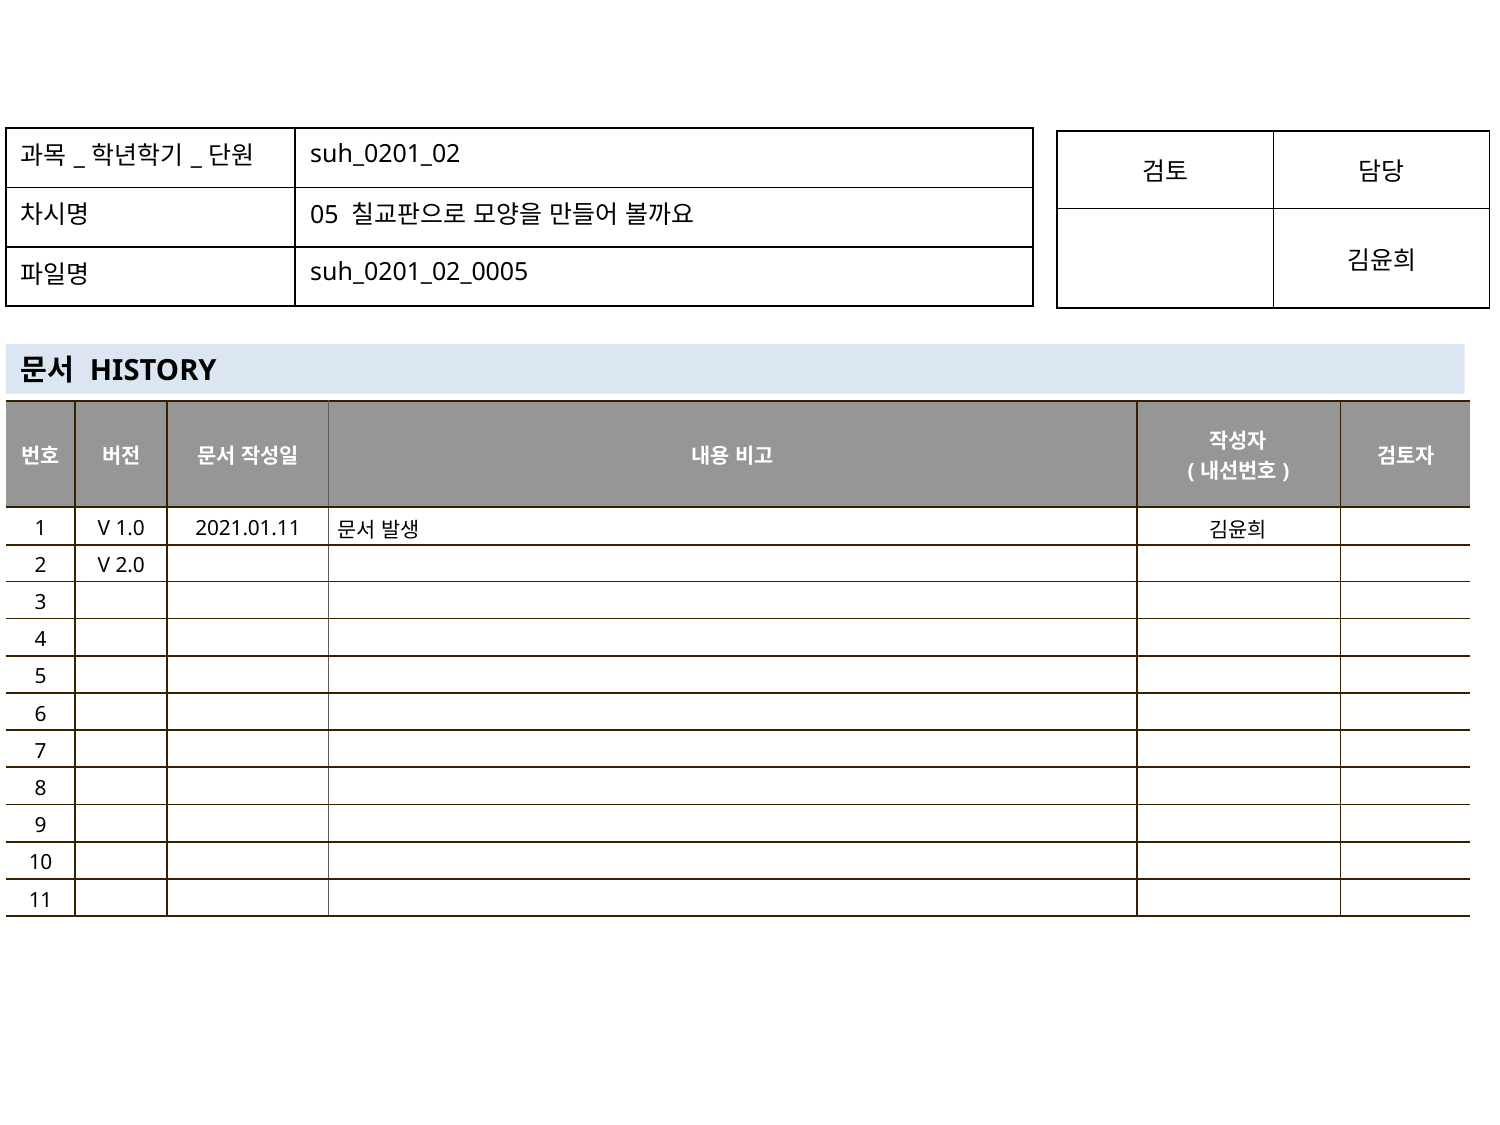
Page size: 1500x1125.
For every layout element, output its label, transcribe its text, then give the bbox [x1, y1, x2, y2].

table_cell 2 [6, 546, 74, 581]
table_cell 3 [6, 582, 74, 618]
table_cell [329, 694, 1136, 729]
table_cell 문서 발생 [329, 508, 1136, 544]
table_cell [1138, 768, 1340, 804]
table_cell [329, 768, 1136, 804]
table_cell 2021.01.11 [168, 508, 328, 544]
table_cell [1058, 209, 1273, 307]
table_header 번호 [6, 402, 74, 506]
table_cell [76, 805, 166, 841]
table_cell 차시명 [7, 188, 294, 246]
table_cell 김윤희 [1138, 508, 1340, 544]
table_header 담당 [1274, 132, 1489, 208]
table_cell [329, 880, 1136, 915]
table_cell [168, 546, 328, 581]
table_header 문서 작성일 [168, 402, 328, 506]
table_cell [168, 694, 328, 729]
table_cell 6 [6, 694, 74, 729]
table_cell [329, 546, 1136, 581]
table_cell [168, 657, 328, 692]
table_cell suh_0201_02_0005 [296, 248, 1032, 305]
table_cell [1341, 619, 1470, 655]
table_cell [329, 843, 1136, 878]
table_cell [76, 843, 166, 878]
table_cell [168, 768, 328, 804]
table_cell [1341, 657, 1470, 692]
table_cell [329, 805, 1136, 841]
table_header 검토 [1058, 132, 1273, 208]
table_cell 10 [6, 843, 74, 878]
table_cell 11 [6, 880, 74, 915]
table_cell [168, 805, 328, 841]
table_header 버전 [76, 402, 166, 506]
table_cell [1138, 694, 1340, 729]
table_cell 5 [6, 657, 74, 692]
table_cell [168, 619, 328, 655]
table_cell [1341, 880, 1470, 915]
table_cell [1341, 546, 1470, 581]
table_cell [1341, 843, 1470, 878]
table_cell [1138, 546, 1340, 581]
table_cell 김윤희 [1274, 209, 1489, 307]
table_cell V 1.0 [76, 508, 166, 544]
table_cell 8 [6, 768, 74, 804]
table_header 검토자 [1341, 402, 1470, 506]
table_cell [329, 731, 1136, 766]
table_cell [168, 843, 328, 878]
table_cell [329, 582, 1136, 618]
table_cell [1341, 731, 1470, 766]
table_cell [168, 582, 328, 618]
table_cell [1138, 805, 1340, 841]
table_cell 7 [6, 731, 74, 766]
table_header 작성자 (내선번호) [1138, 402, 1340, 506]
table_cell [1138, 731, 1340, 766]
table_cell V 2.0 [76, 546, 166, 581]
table_header 과목_학년학기_단원 [7, 129, 294, 187]
table_cell 4 [6, 619, 74, 655]
table_cell [76, 619, 166, 655]
table_cell [1341, 768, 1470, 804]
table_header 내용 비고 [329, 402, 1136, 506]
table_cell 05 칠교판으로 모양을 만들어 볼까요 [296, 188, 1032, 246]
table_cell [1138, 843, 1340, 878]
table_cell [1341, 582, 1470, 618]
table_cell [76, 768, 166, 804]
table_cell [76, 880, 166, 915]
table_cell [76, 731, 166, 766]
table_cell [329, 657, 1136, 692]
table_cell 9 [6, 805, 74, 841]
table_cell [1138, 880, 1340, 915]
table_header suh_0201_02 [296, 129, 1032, 187]
table_cell [168, 880, 328, 915]
table_cell [168, 731, 328, 766]
table_cell [76, 582, 166, 618]
table_cell [1341, 508, 1470, 544]
table_cell [1138, 619, 1340, 655]
table_cell 1 [6, 508, 74, 544]
table_cell 파일명 [7, 248, 294, 305]
table_cell [329, 619, 1136, 655]
table_cell [1138, 582, 1340, 618]
table_cell [76, 657, 166, 692]
table_cell [1138, 657, 1340, 692]
text_box 문서 HISTORY [5, 343, 1465, 394]
table_cell [1341, 694, 1470, 729]
table_cell [76, 694, 166, 729]
table_cell [1341, 805, 1470, 841]
